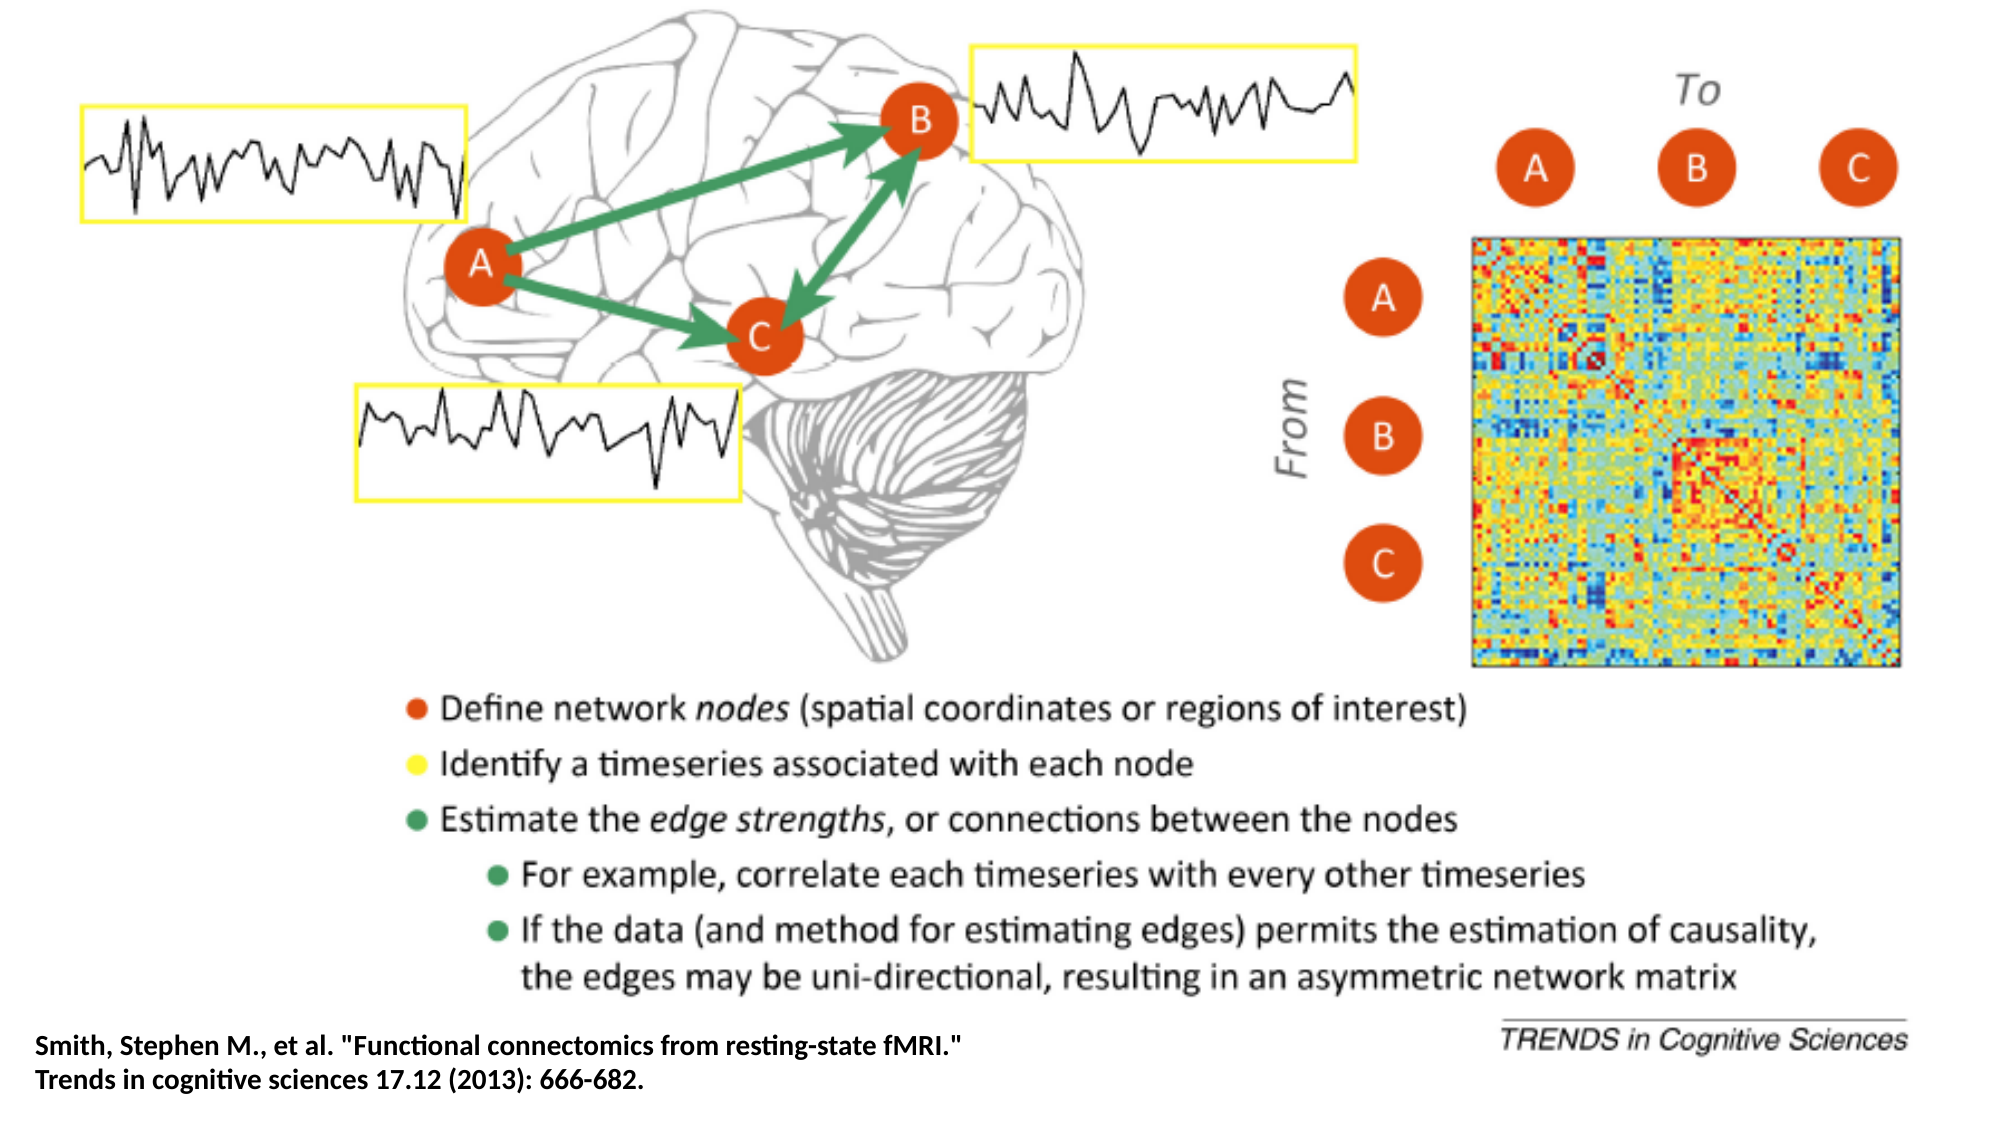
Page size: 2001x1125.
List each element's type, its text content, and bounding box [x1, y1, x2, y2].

picture [67, 0, 1933, 1062]
text_box Smith, Stephen M., et al. "Functional connectomics from resting-state fMRI." Trends in cognitive sciences 17.12 (2013): 666-682. [20, 1018, 1021, 1104]
